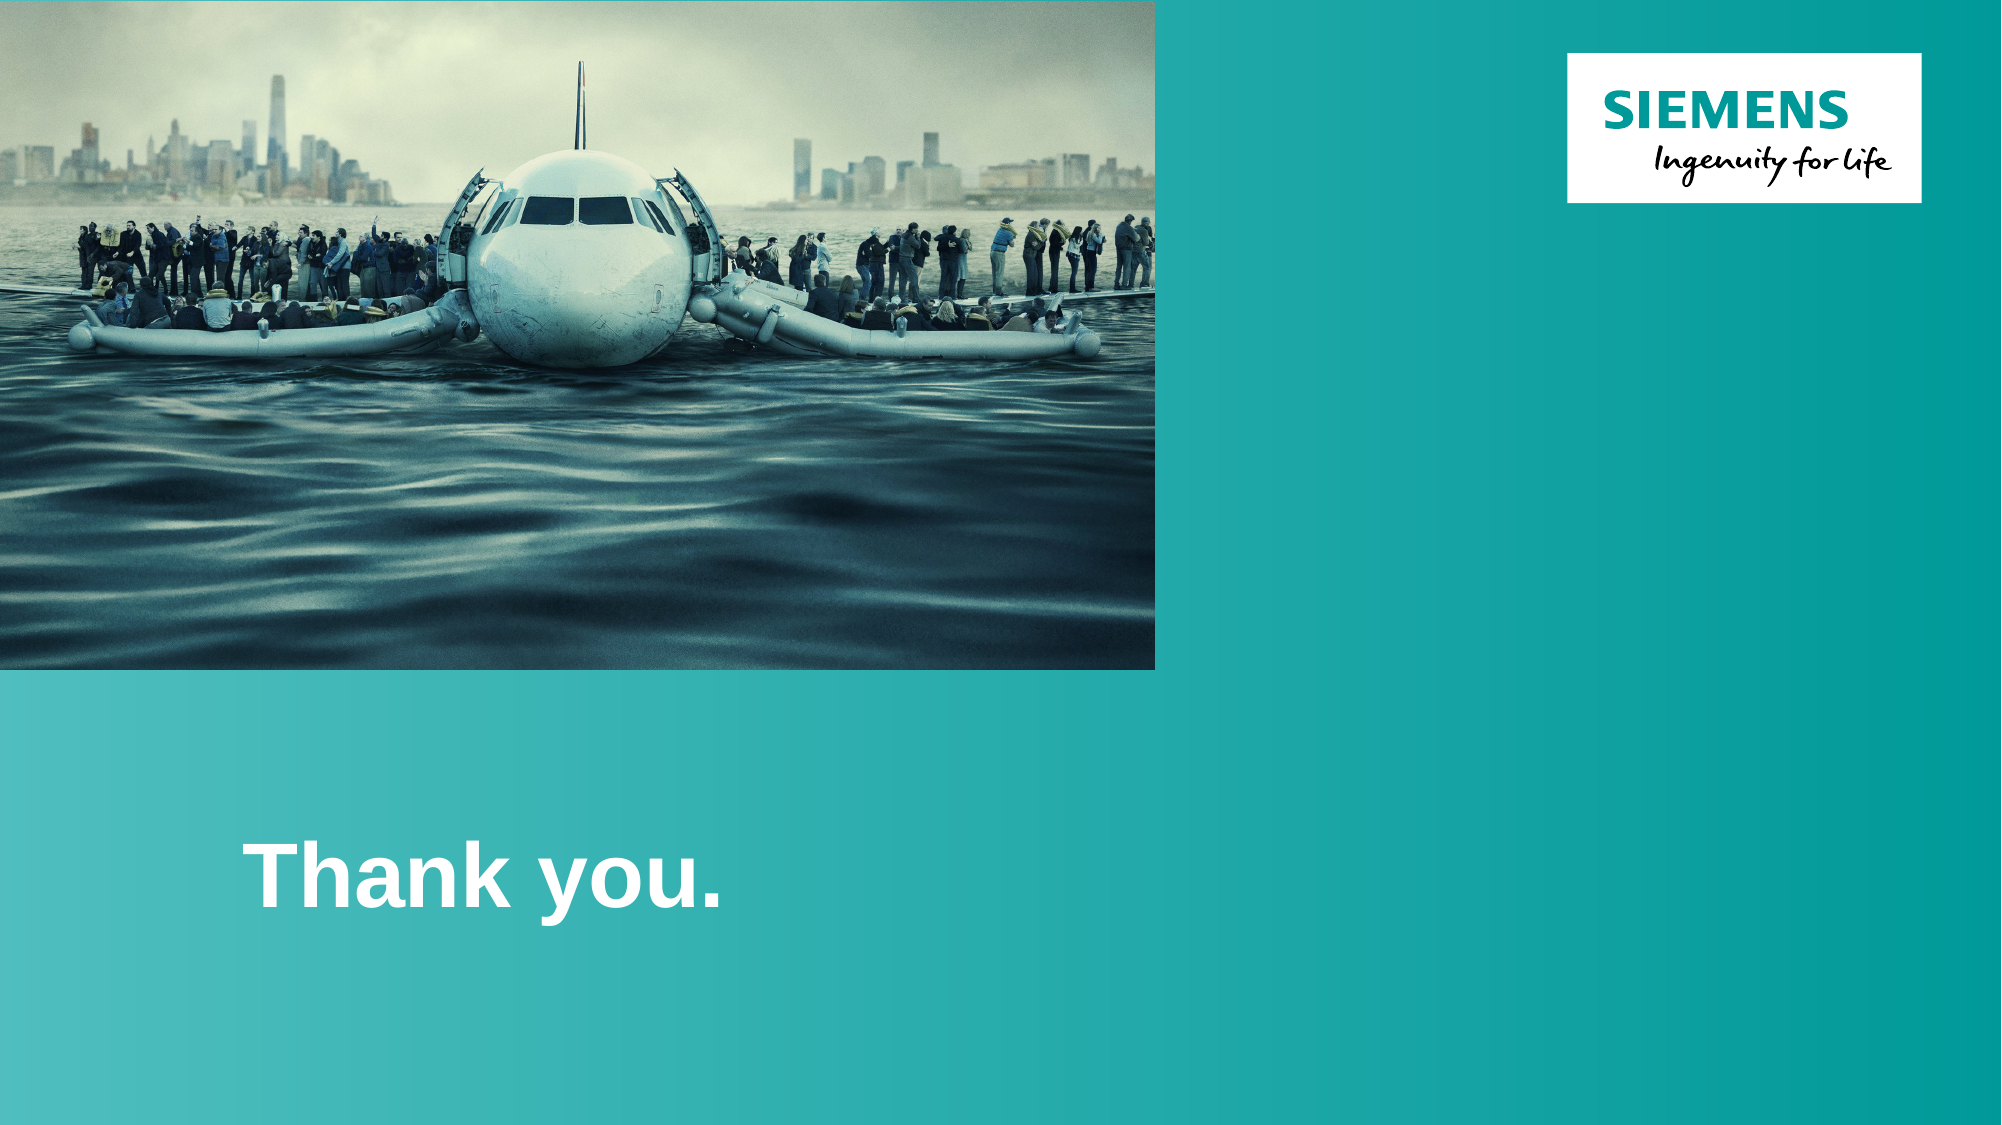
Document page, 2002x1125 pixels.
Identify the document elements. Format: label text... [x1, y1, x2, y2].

picture [0, 1, 1155, 671]
title Thank you. [0, 798, 1005, 1072]
